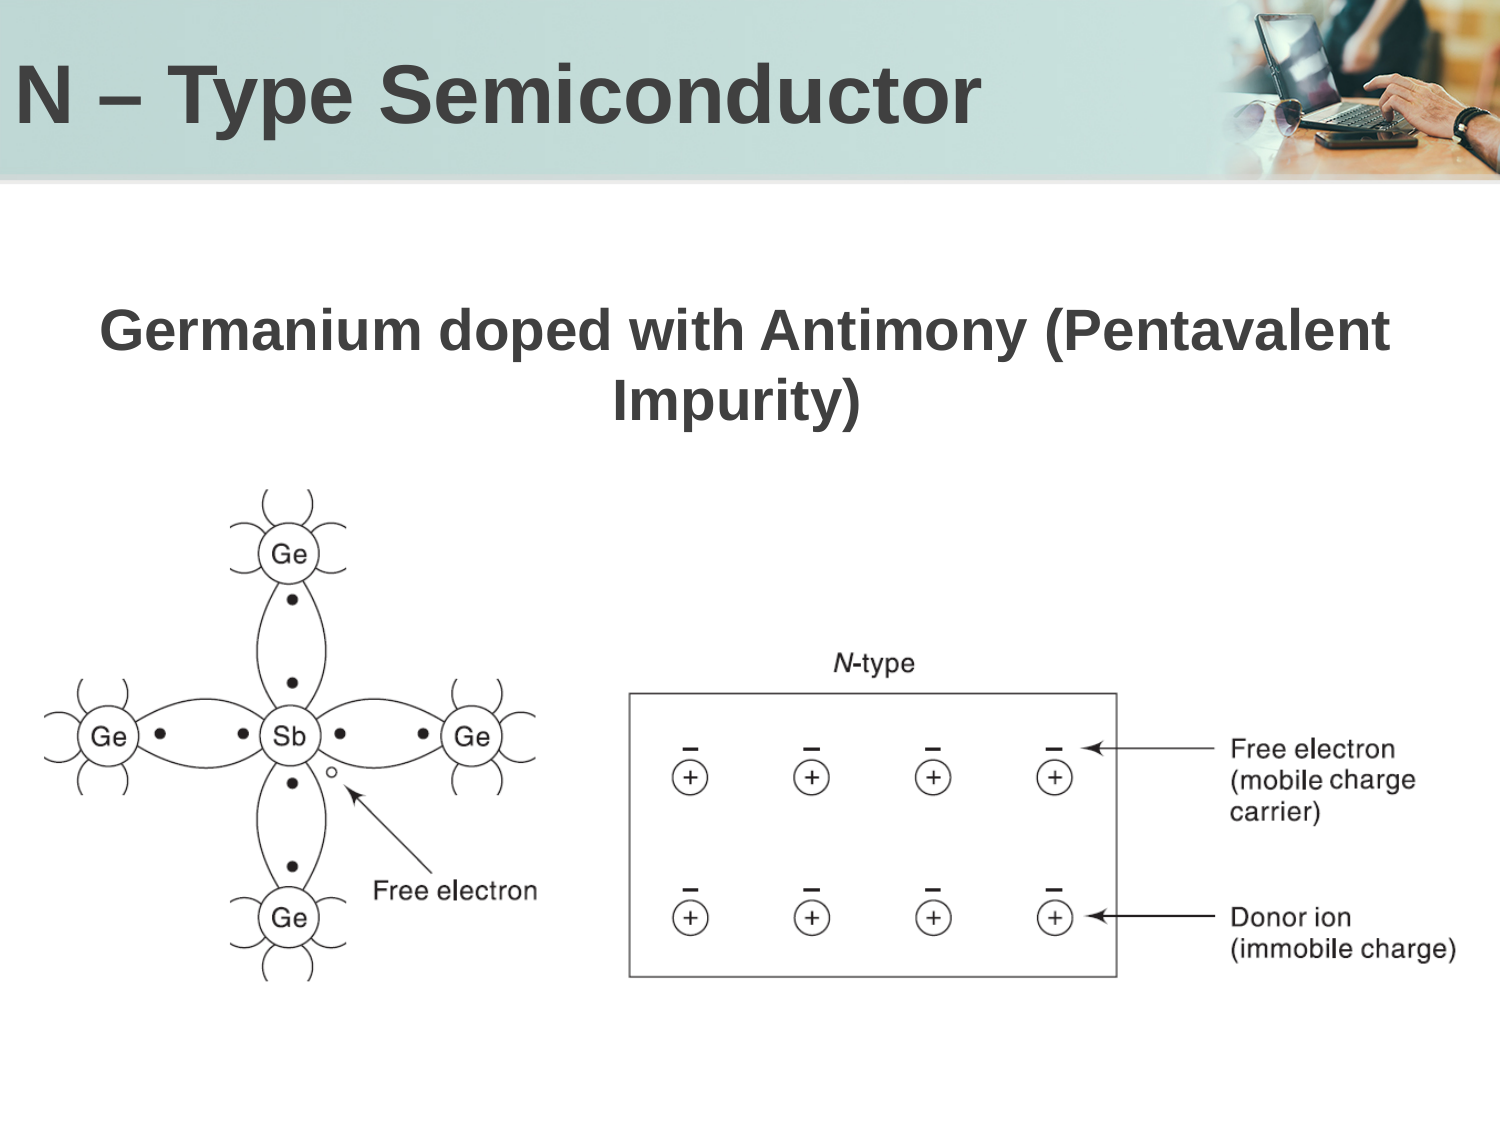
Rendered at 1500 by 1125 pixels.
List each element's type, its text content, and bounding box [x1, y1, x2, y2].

picture [0, 179, 1500, 1125]
list Germanium doped with Antimony (Pentavalent Impurity) [62, 324, 1413, 400]
title N – Type Semiconductor [0, 2, 1500, 179]
